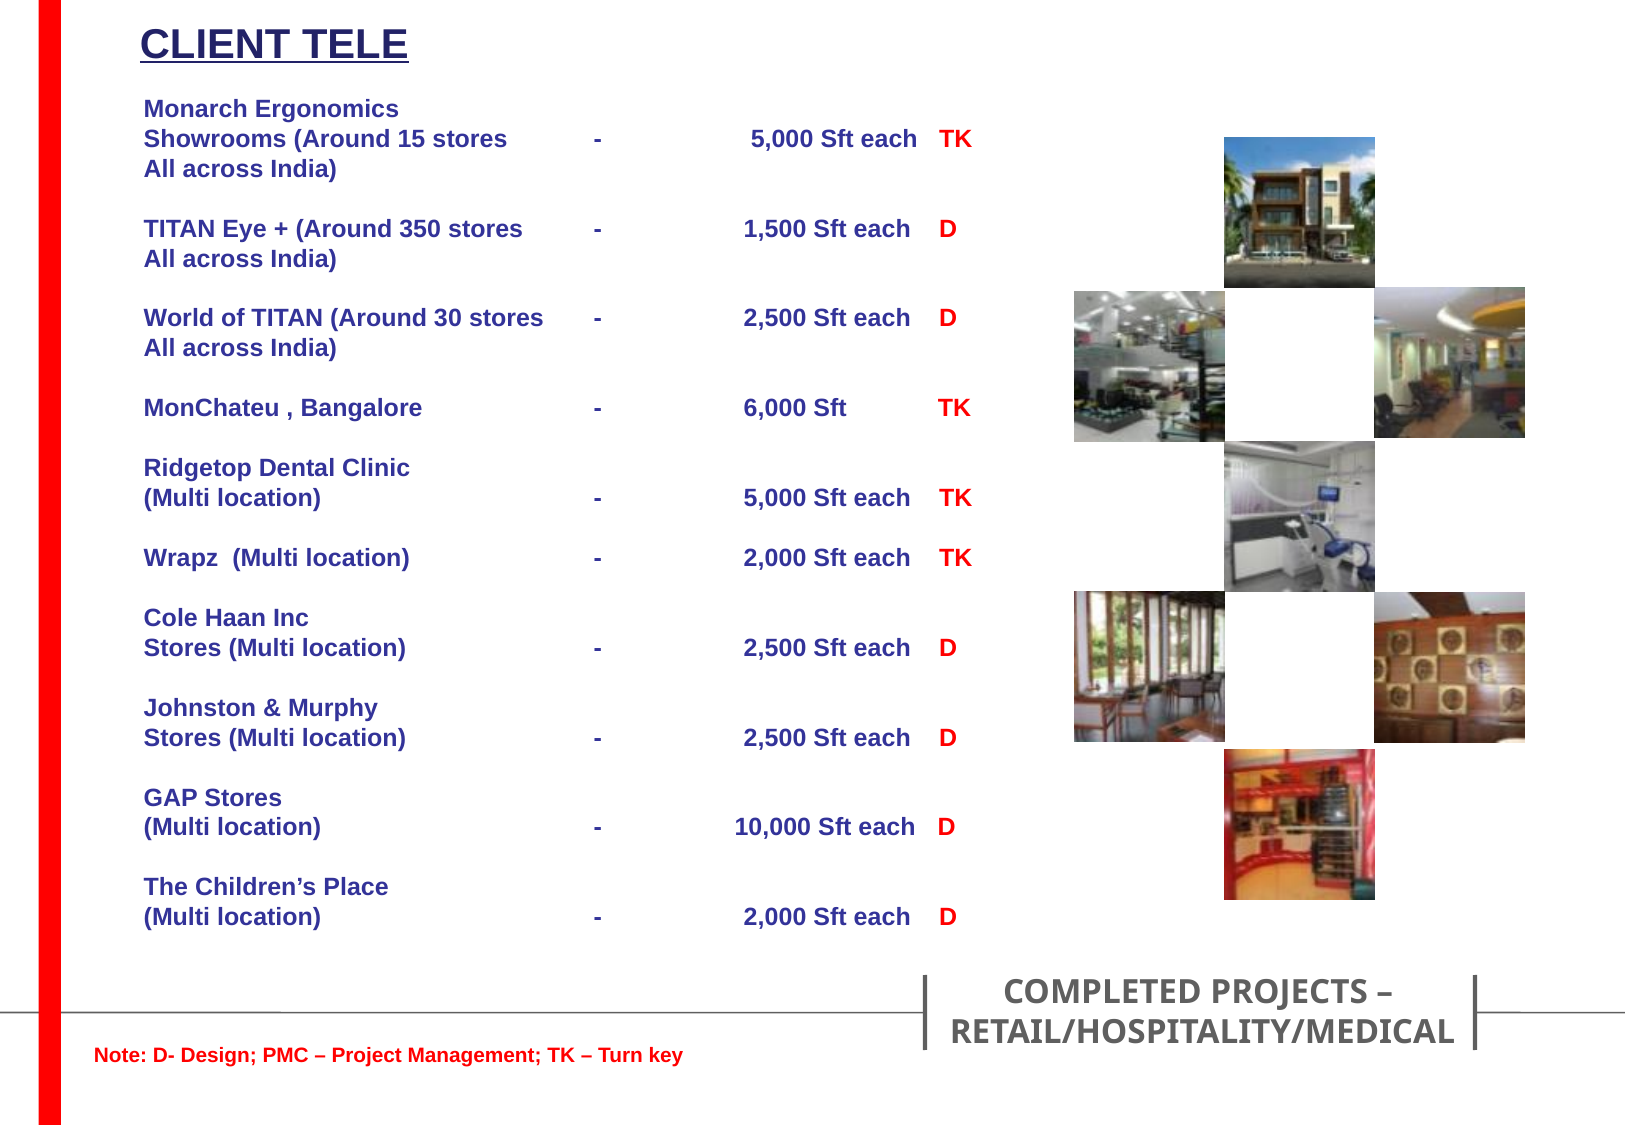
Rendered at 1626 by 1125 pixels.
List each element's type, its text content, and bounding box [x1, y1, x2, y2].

text_box [38, 0, 61, 1125]
picture [1074, 291, 1526, 743]
picture [1224, 137, 1526, 438]
text_box Note: D- Design; PMC – Project Management; TK – Turn key [79, 1034, 699, 1075]
text_box Monarch Ergonomics Showrooms (Around 15 stores - 5,000 Sft each TK All across India) TITAN Eye + (Around 350 stores - 1,500 Sft each D All across India) World of TITAN (Around 30 stores - 2,500 Sft each D All across India) MonChateu , Bangalore - 6,000 Sft TK Ridgetop Dental Clinic (Multi location) - 5,000 Sft each TK Wrapz (Multi location) - 2,000 Sft each TK Cole Haan Inc Stores (Multi location) - 2,500 Sft each D Johnston & Murphy Stores (Multi location) - 2,500 Sft each D GAP Stores (Multi location) - 10,000 Sft each D The Children’s Place (Multi location) - 2,000 Sft each D [128, 24, 1138, 968]
text_box CLIENT TELE [124, 9, 663, 75]
picture [1224, 749, 1376, 901]
text_box COMPLETED PROJECTS – RETAIL/HOSPITALITY/MEDICAL [935, 962, 1471, 1057]
